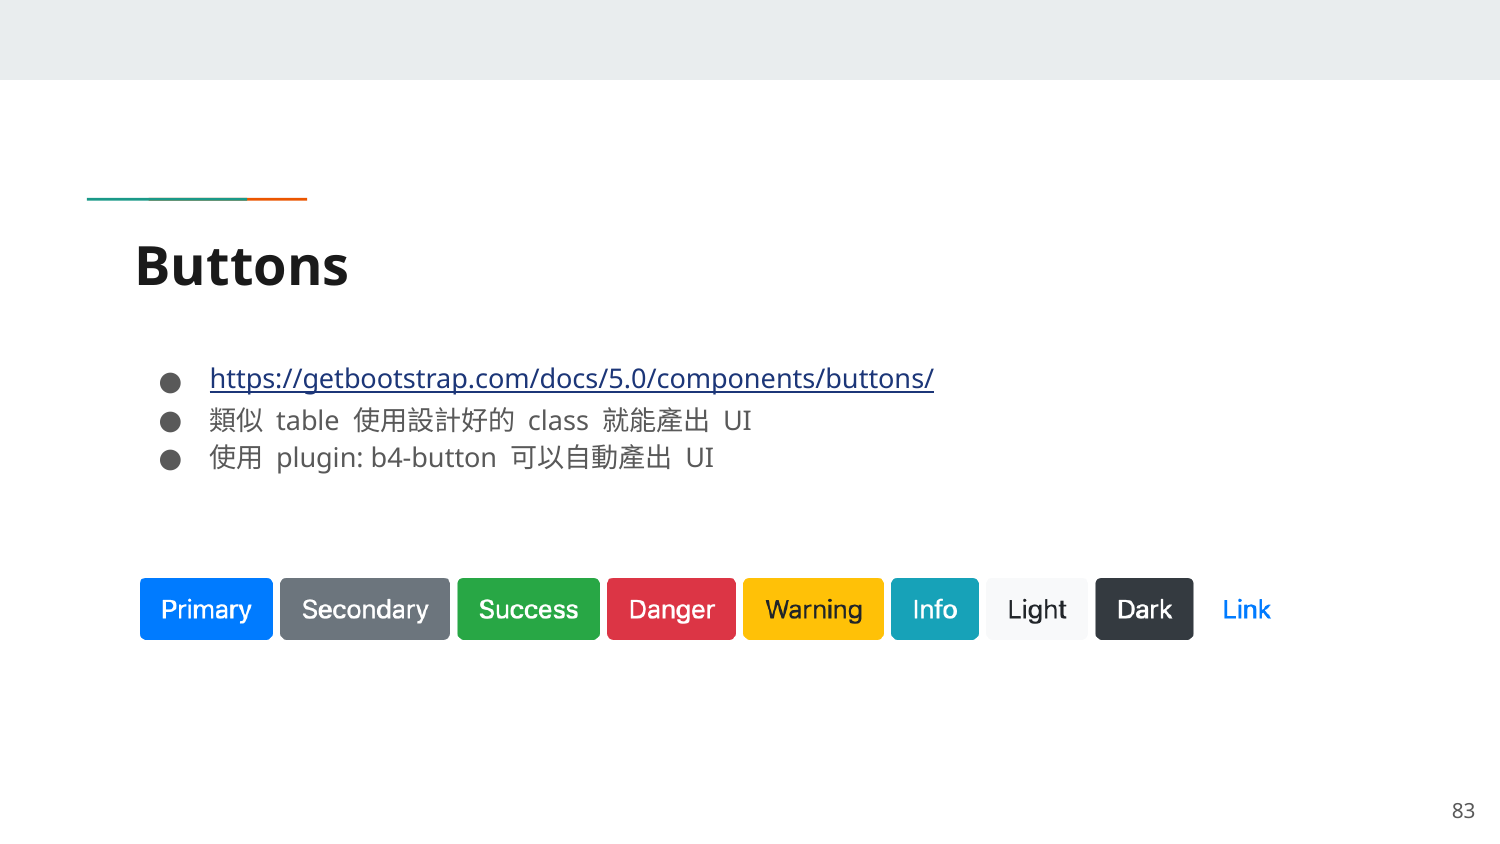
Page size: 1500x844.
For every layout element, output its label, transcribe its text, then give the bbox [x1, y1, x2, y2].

slide_number ‹#› [1400, 779, 1491, 844]
title Buttons [119, 216, 1381, 305]
picture [127, 555, 1323, 665]
list https://getbootstrap.com/docs/5.0/components/buttons/ 類似 table 使用設計好的 class 就能產出 UI 使用 plugin: b4-button 可以自動產出 UI [119, 341, 1381, 712]
